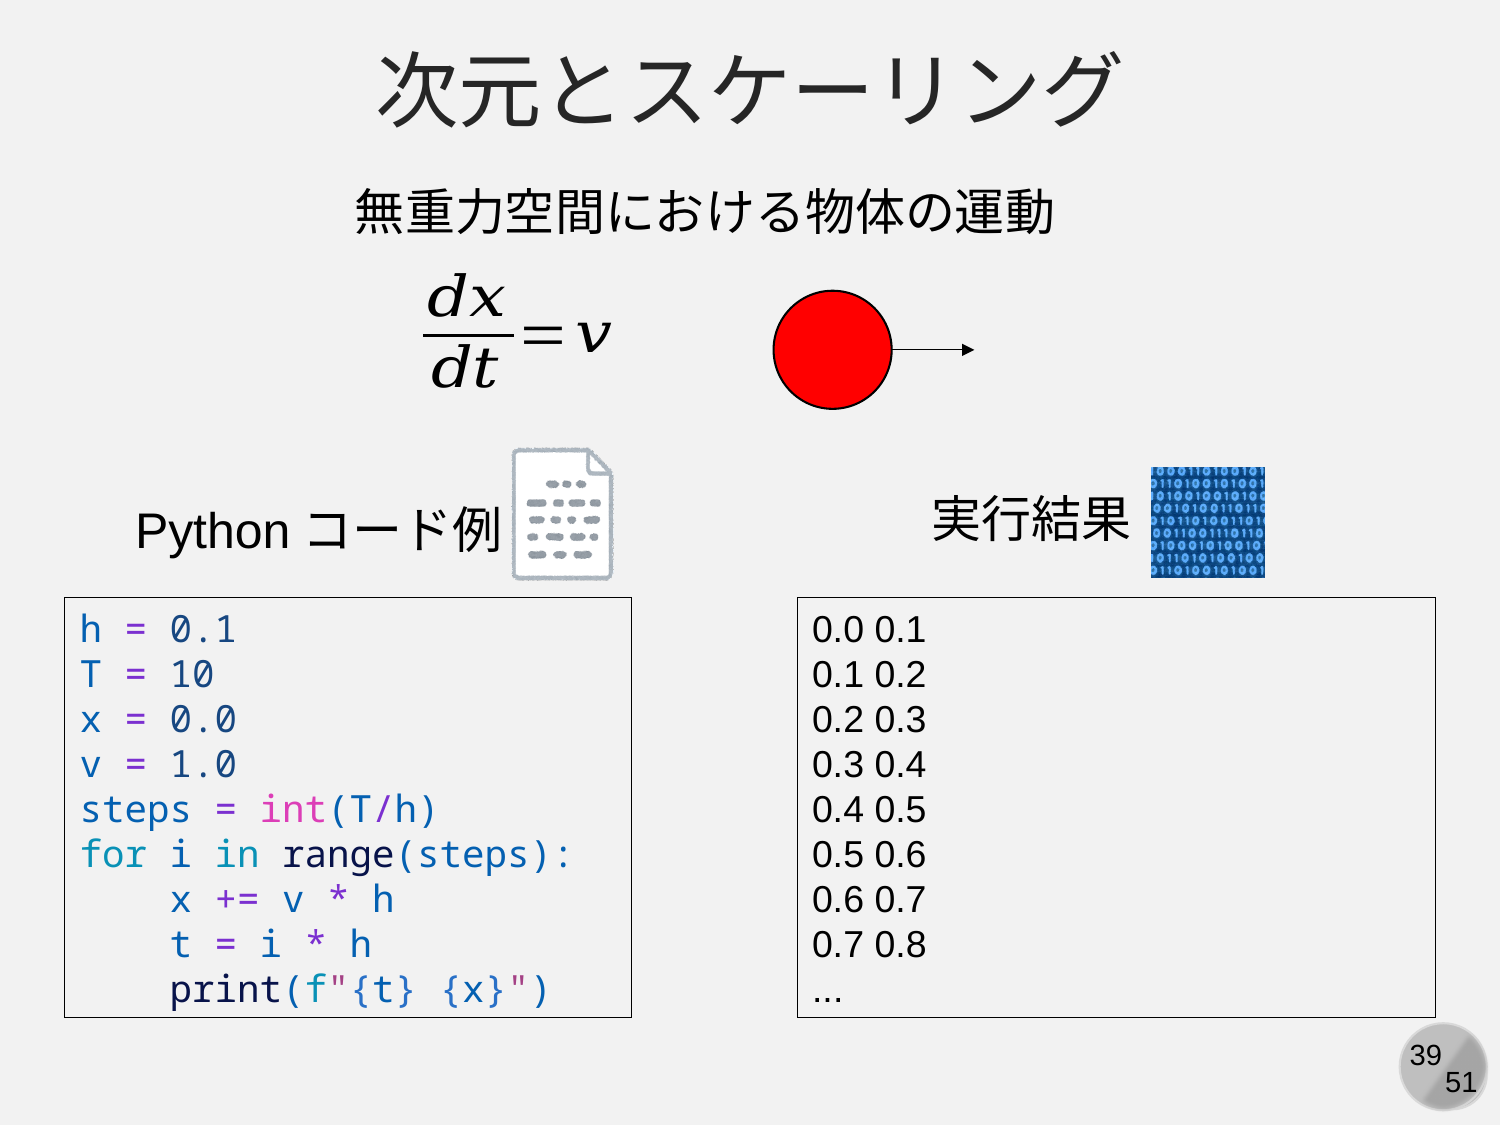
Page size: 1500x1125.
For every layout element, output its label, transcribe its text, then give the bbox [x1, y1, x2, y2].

text_box 実行結果 [916, 479, 1147, 555]
text_box Pythonコード例 [120, 491, 501, 567]
text_box 無重力空間における物体の運動 [340, 172, 1070, 248]
picture [501, 444, 623, 584]
text_box 0.0 0.1 0.1 0.2 0.2 0.3 0.3 0.4 0.4 0.5 0.5 0.6 0.6 0.7 0.7 0.8 ... [797, 597, 1436, 1018]
text_box h = 0.1 T = 10 x = 0.0 v = 1.0 steps = int(T/h) for i in range(steps): x += v * h t = i * h print(f"{t} {x}") [64, 597, 632, 1018]
text_box [772, 289, 893, 410]
picture [1151, 467, 1265, 578]
list 次元とスケーリング [0, 31, 1500, 155]
